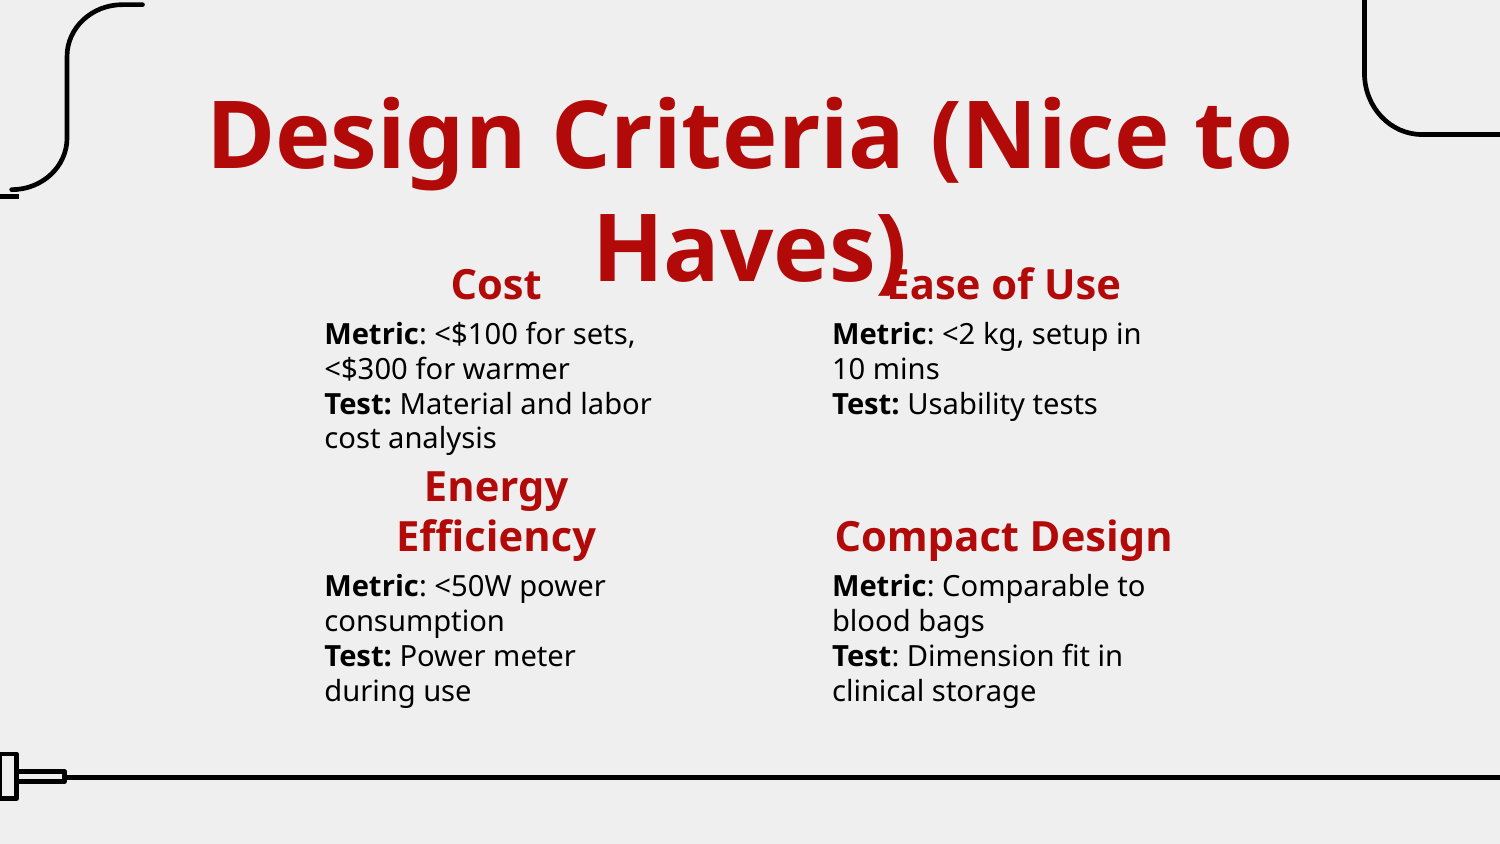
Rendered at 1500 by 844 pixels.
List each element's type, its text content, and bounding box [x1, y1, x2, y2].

title Cost [309, 242, 683, 300]
title Design Criteria (Nice to Haves) [116, 60, 1383, 195]
title Compact Design [817, 494, 1191, 552]
subtitle Metric: <50W power consumption Test: Power meter during use [309, 552, 683, 724]
title Energy Efficiency [309, 494, 683, 552]
title Ease of Use [817, 242, 1191, 300]
subtitle Metric: <$100 for sets, <$300 for warmer Test: Material and labor cost analysis [309, 300, 683, 406]
subtitle Metric: <2 kg, setup in 10 mins Test: Usability tests [817, 300, 1191, 435]
subtitle Metric: Comparable to blood bags Test: Dimension fit in clinical storage [817, 552, 1191, 658]
